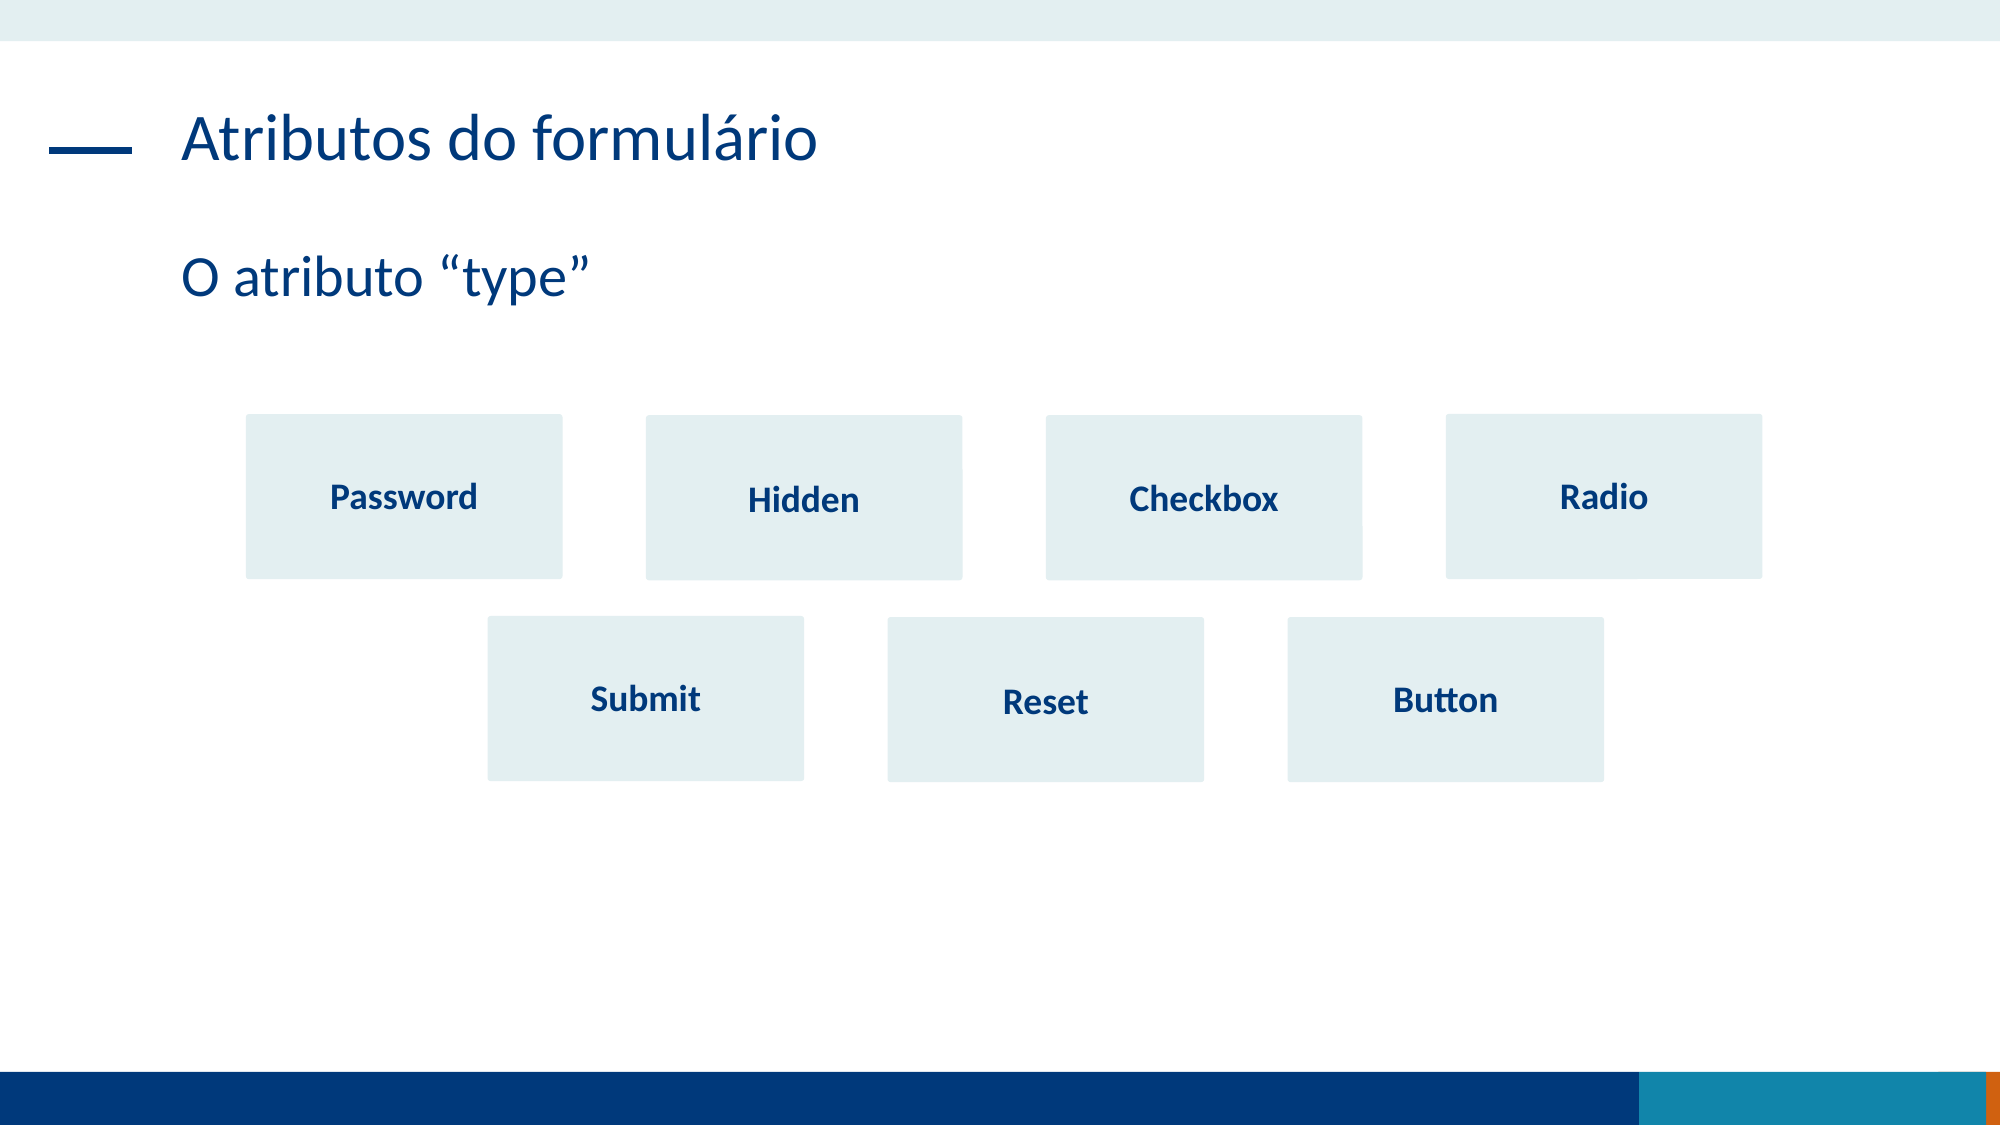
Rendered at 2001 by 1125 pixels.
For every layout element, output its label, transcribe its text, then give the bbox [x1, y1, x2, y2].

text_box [487, 615, 805, 782]
list Atributos do formulário [167, 95, 1833, 237]
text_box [1045, 415, 1363, 581]
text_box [887, 616, 1205, 783]
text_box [645, 415, 963, 581]
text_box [1287, 616, 1605, 783]
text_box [245, 414, 563, 580]
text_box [1445, 413, 1763, 580]
list O atributo “type” [167, 238, 1833, 380]
